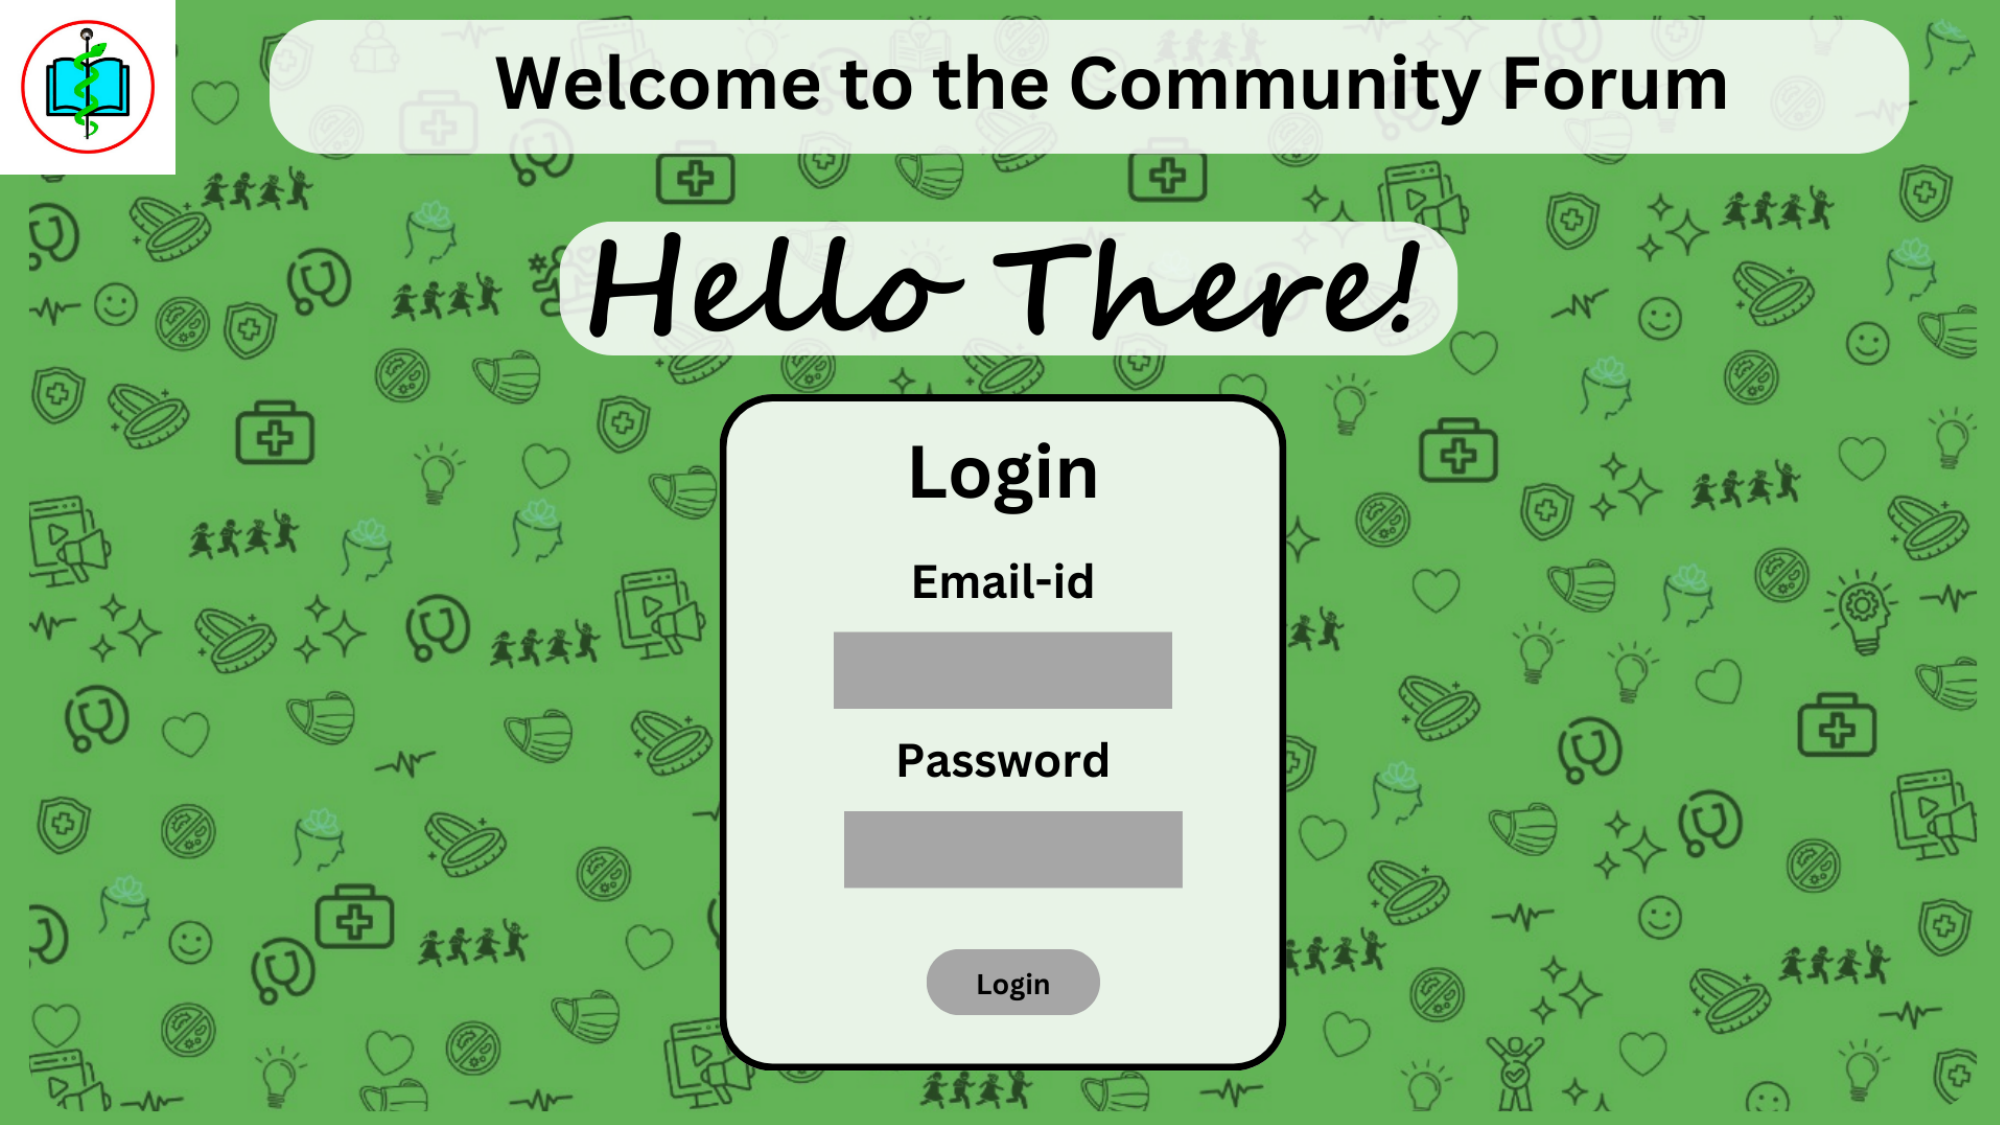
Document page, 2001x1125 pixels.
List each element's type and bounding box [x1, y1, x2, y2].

list [0, 0, 2000, 1125]
